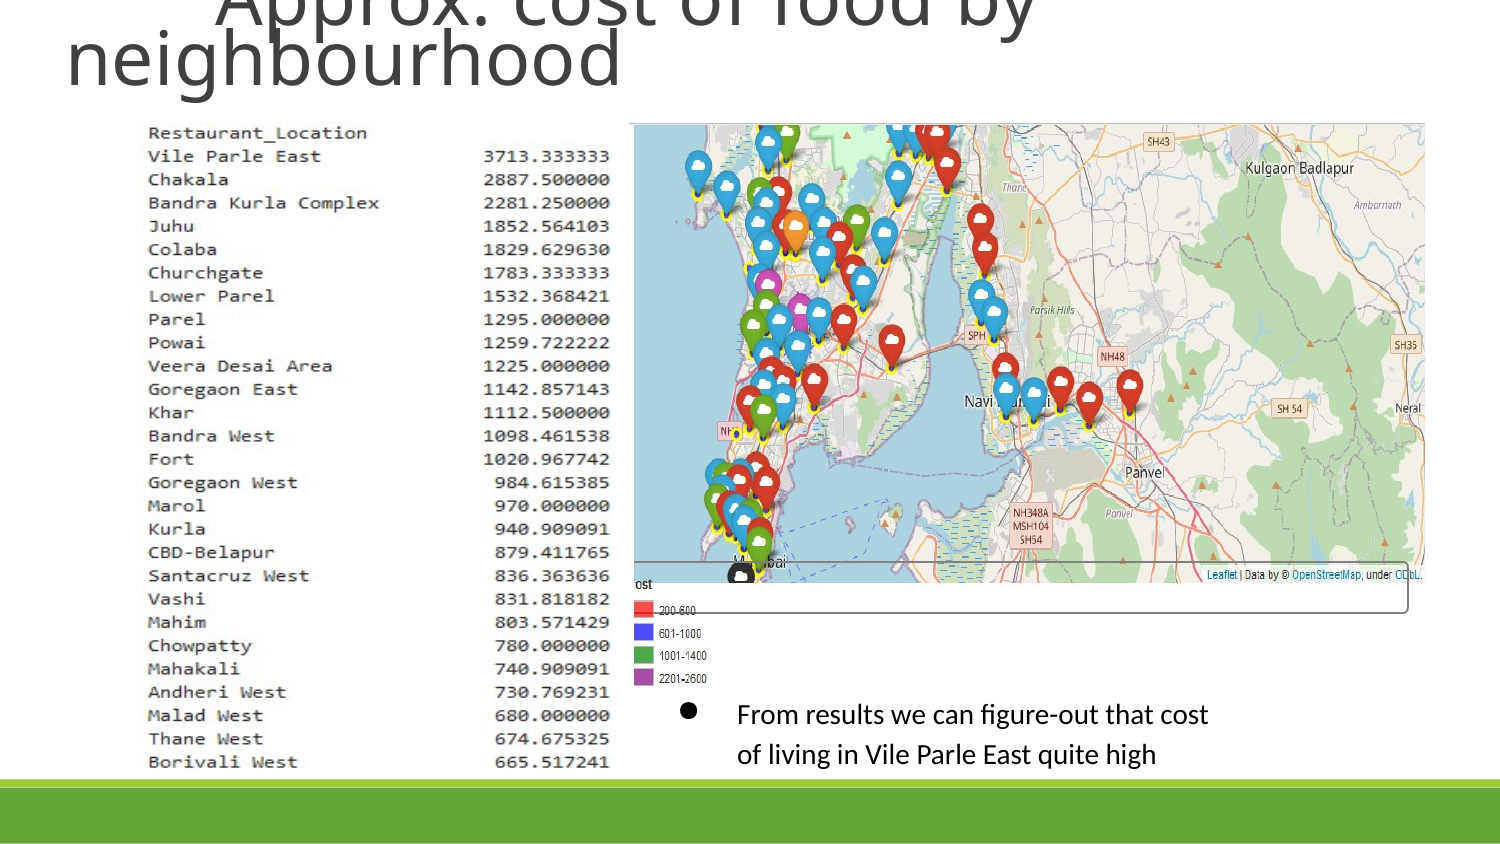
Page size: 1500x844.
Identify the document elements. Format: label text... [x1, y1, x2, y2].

text_box From results we can figure-out that cost of living in Vile Parle East quite high [674, 697, 1228, 771]
picture [136, 121, 1425, 773]
title Approx. cost of food by neighbourhood [63, 0, 1437, 101]
